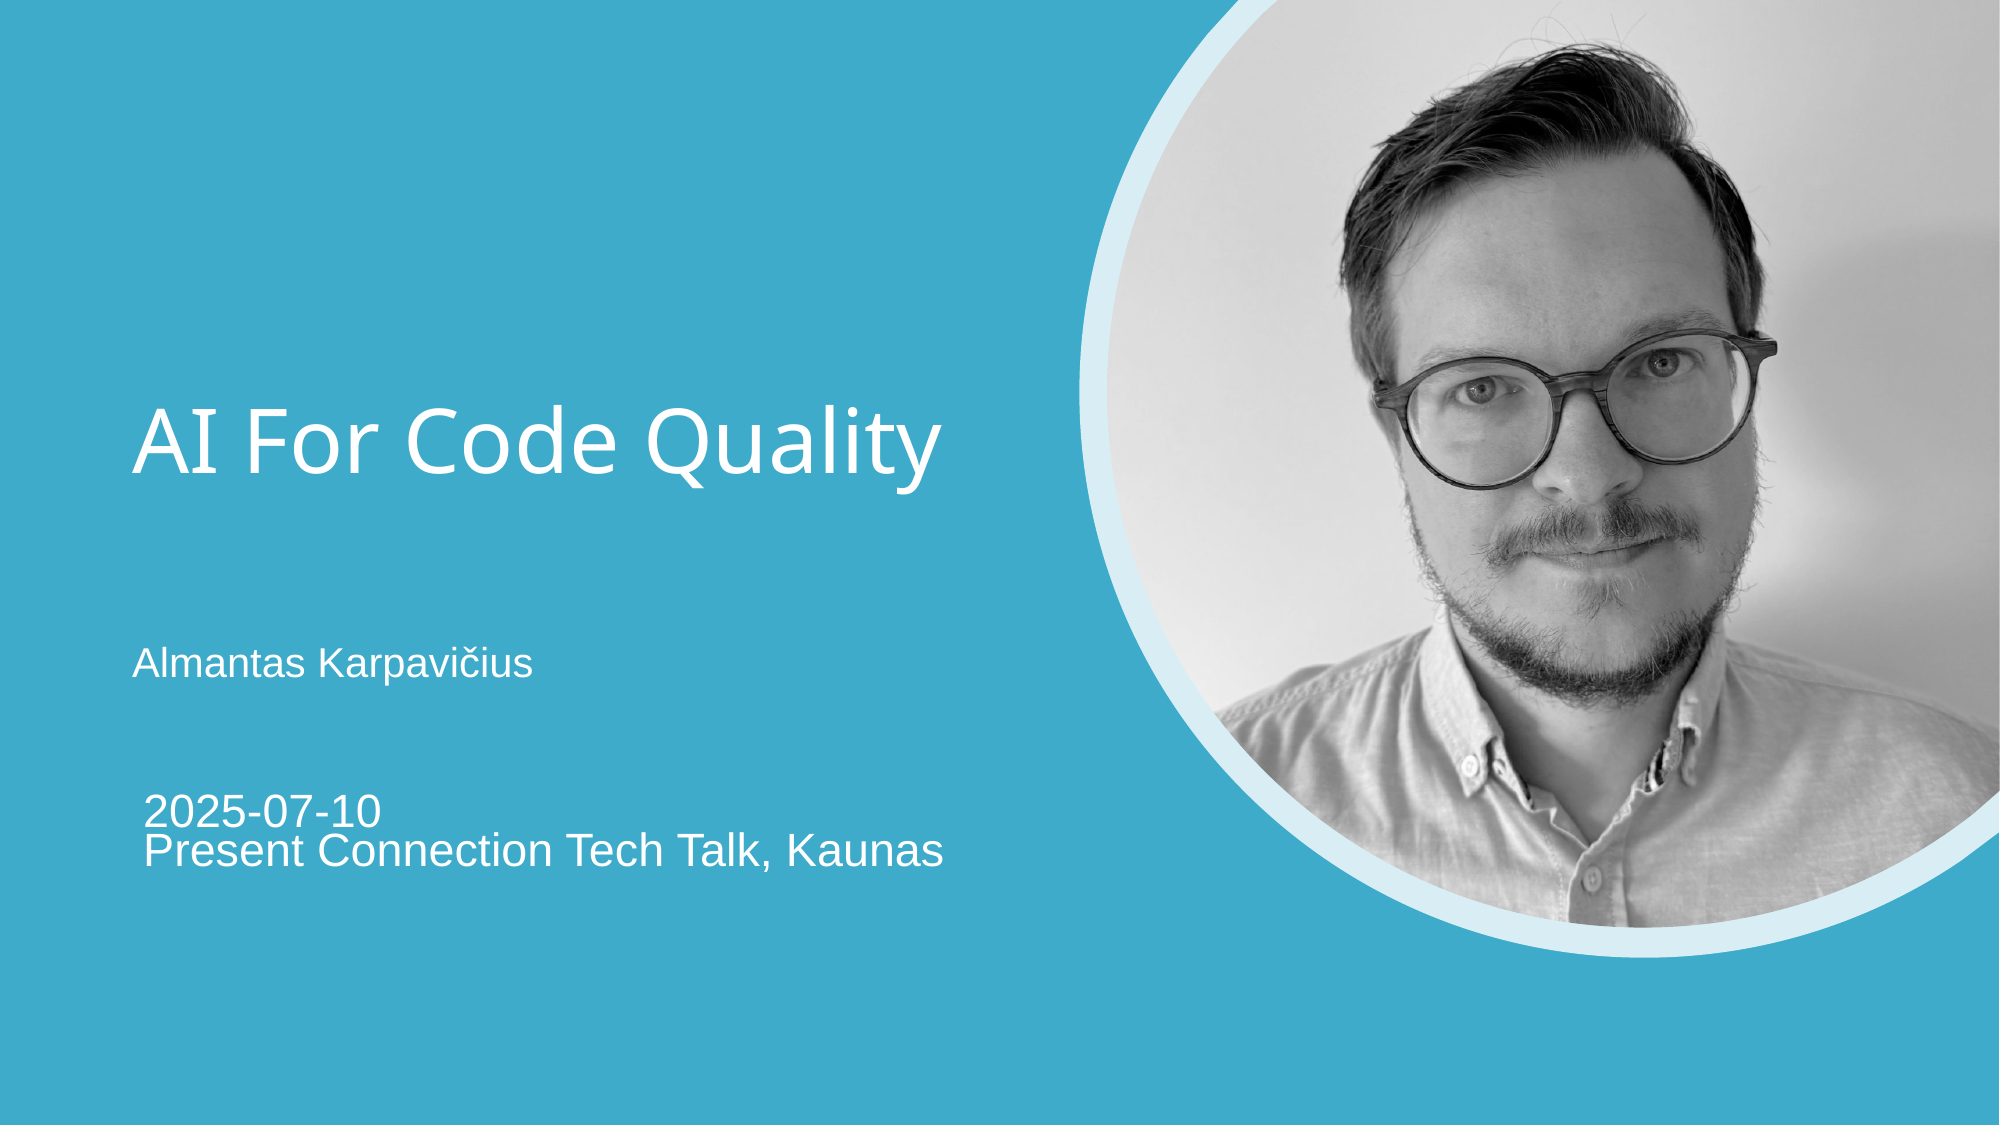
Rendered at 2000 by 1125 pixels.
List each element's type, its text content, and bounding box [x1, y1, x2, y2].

text_box [1079, 237, 1101, 548]
text_box 2025-07-10 Present Connection Tech Talk, Kaunas [128, 790, 1000, 881]
title AI For Code Quality [116, 269, 1080, 620]
picture [1106, 0, 2000, 928]
text_box Almantas Karpavičius [116, 619, 989, 710]
text_box [1488, 936, 1800, 958]
